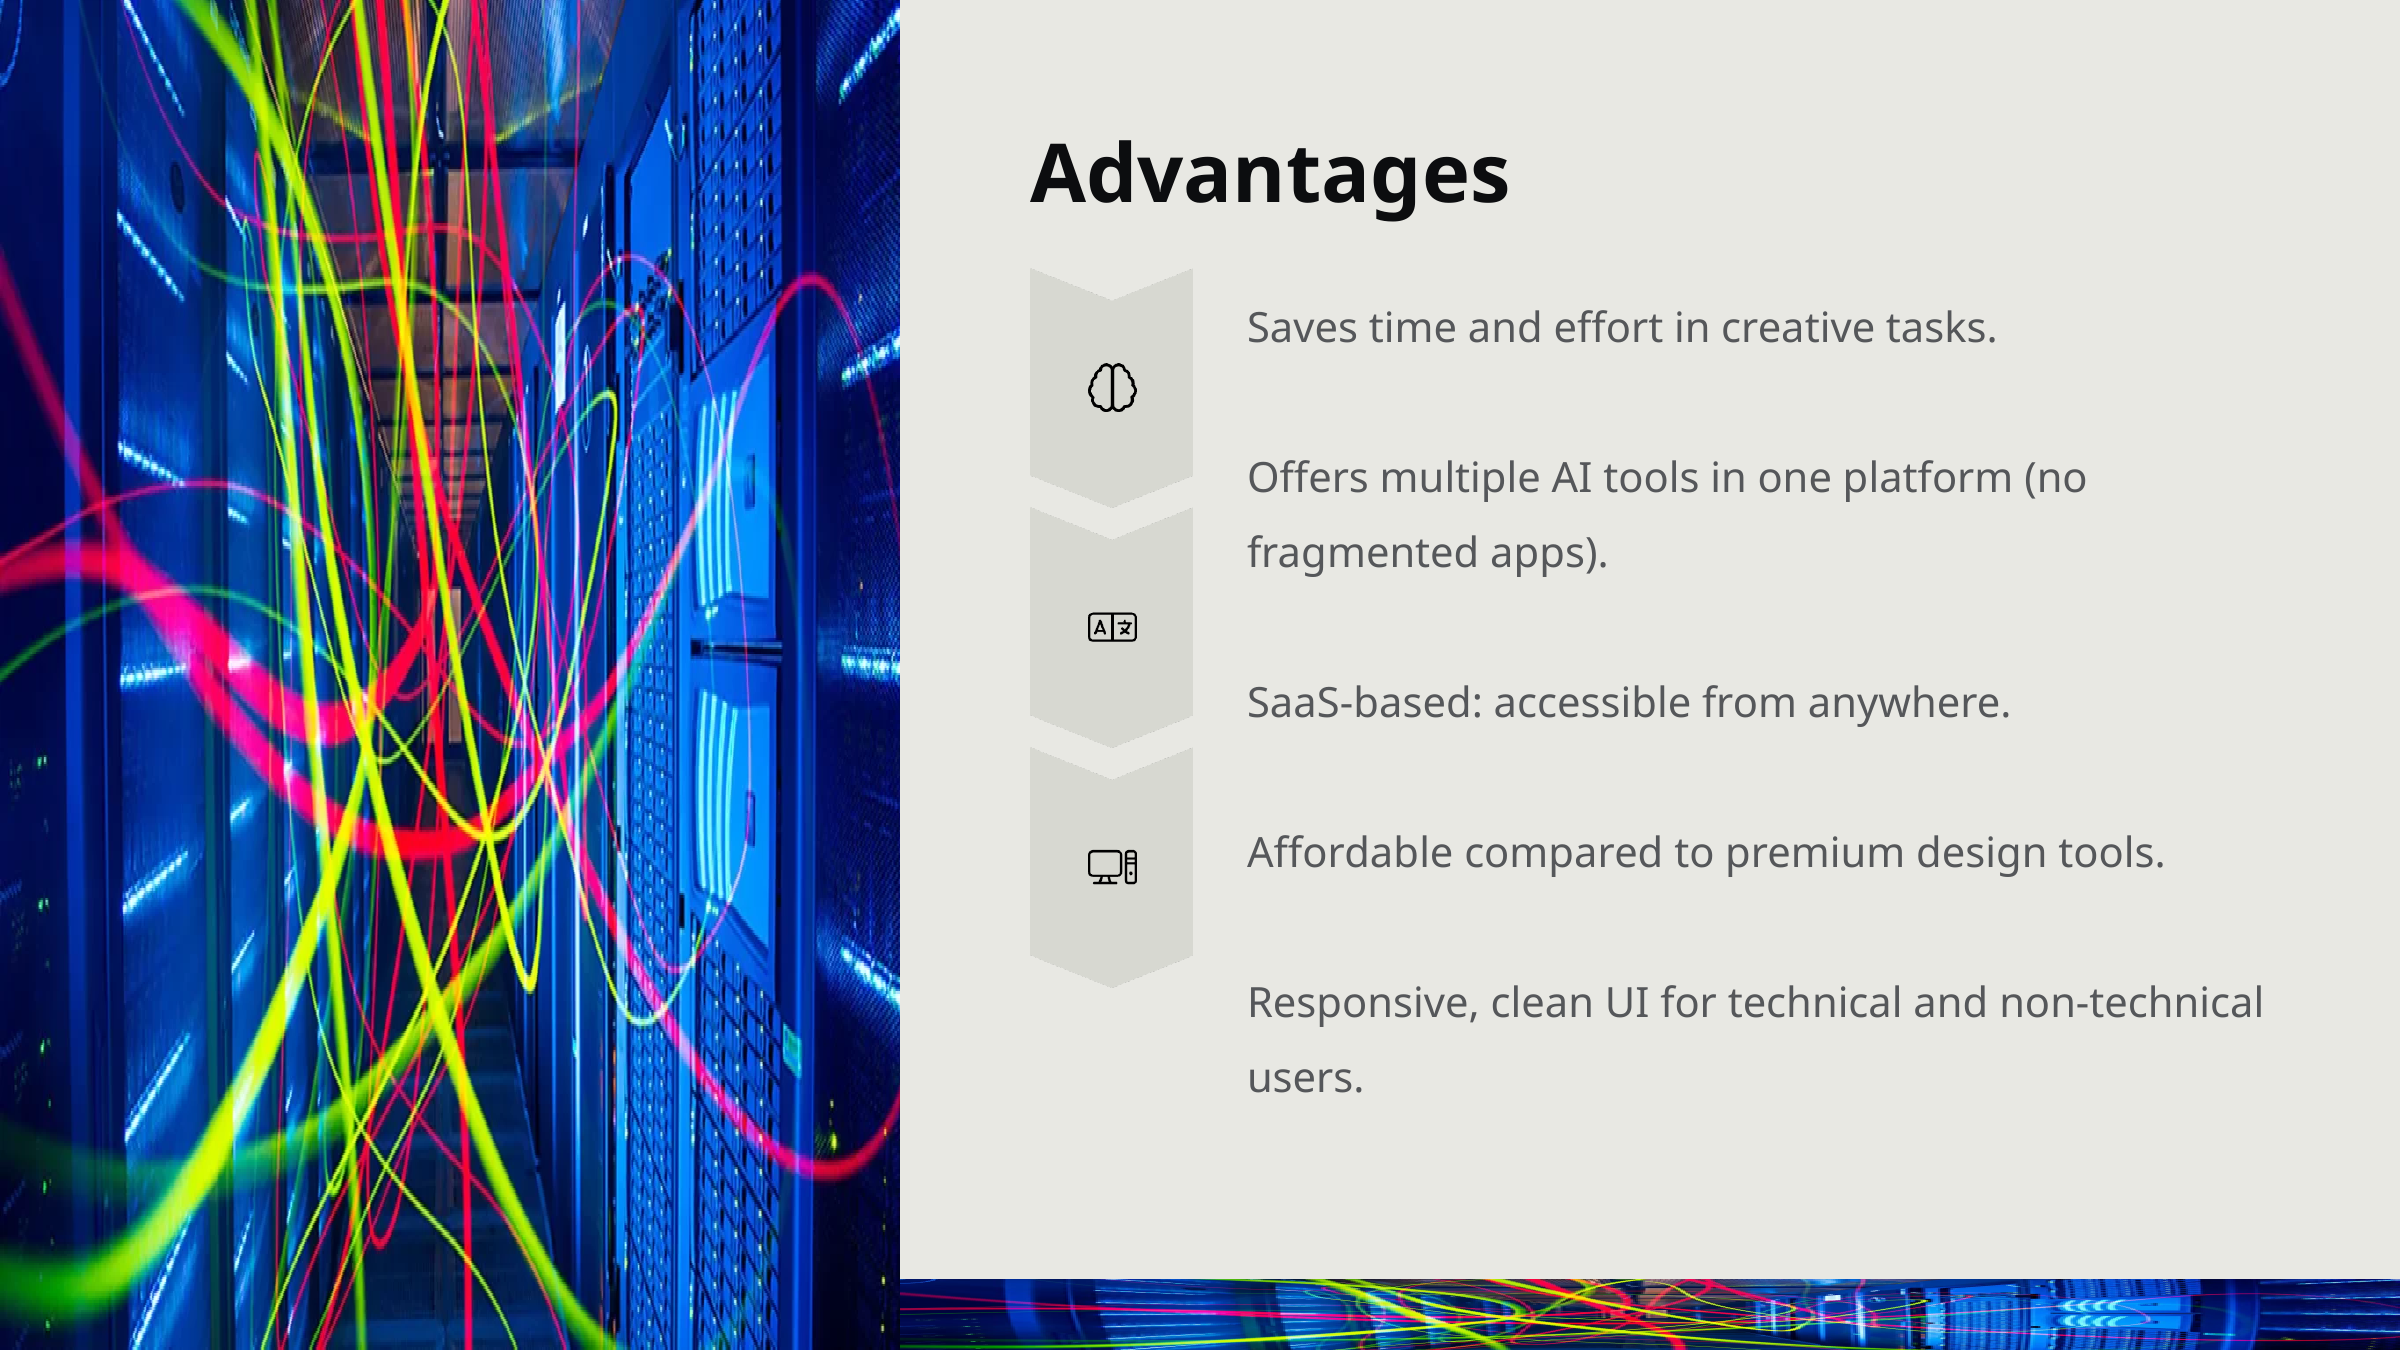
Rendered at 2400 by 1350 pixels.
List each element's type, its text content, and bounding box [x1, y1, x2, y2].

picture [1030, 268, 1193, 988]
picture [0, 0, 2400, 1350]
text_box Saves time and effort in creative tasks. Offers multiple AI tools in one platform (no fragmented apps). SaaS-based: accessible from anywhere. Affordable compared to premium design tools. Responsive, clean UI for technical and non-technical users. [1247, 276, 2292, 452]
text_box Advantages [1030, 117, 2258, 220]
